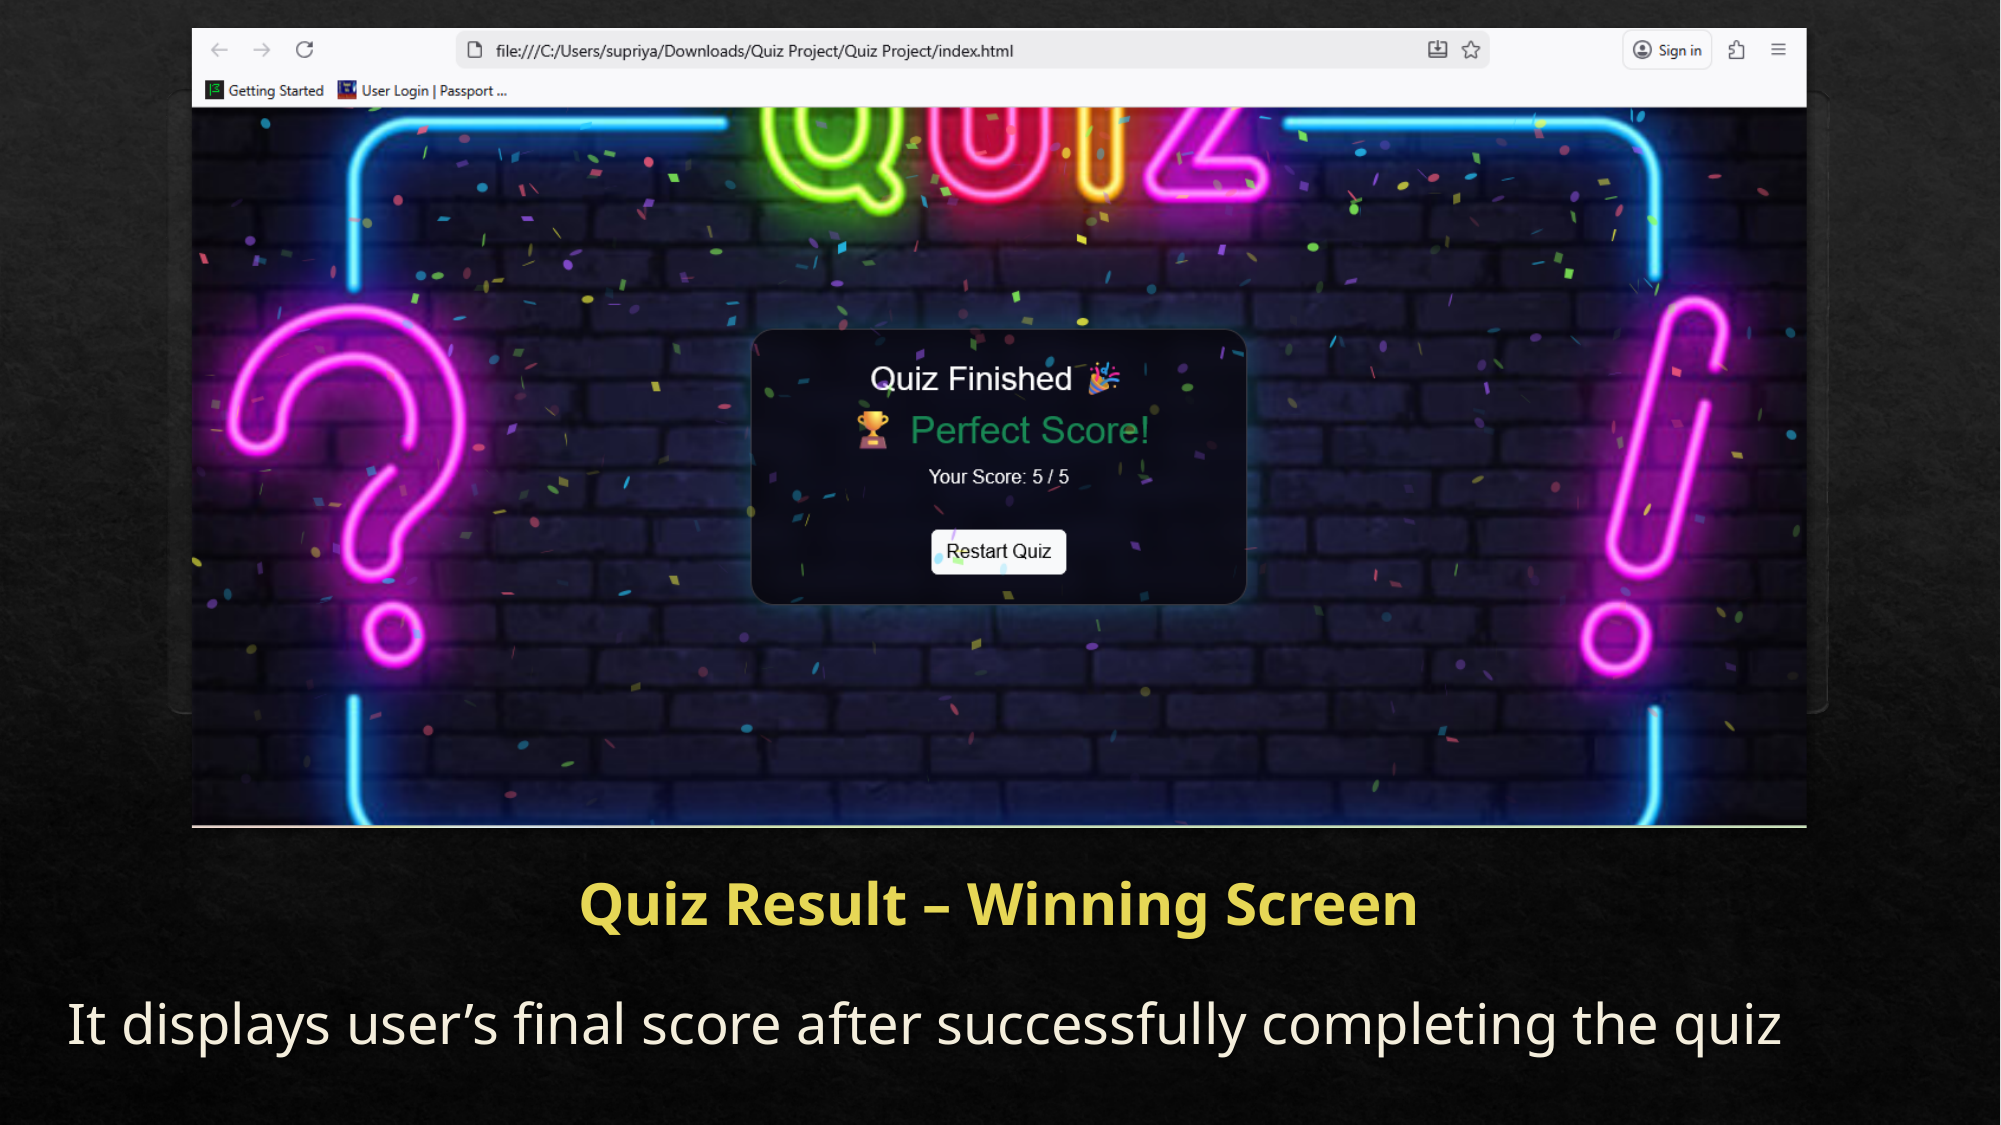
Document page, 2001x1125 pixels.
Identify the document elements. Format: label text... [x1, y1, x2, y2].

title Quiz Result – Winning Screen [150, 856, 1849, 946]
list It displays user’s final score after successfully completing the quiz [0, 974, 1911, 1064]
picture [166, 28, 1830, 828]
